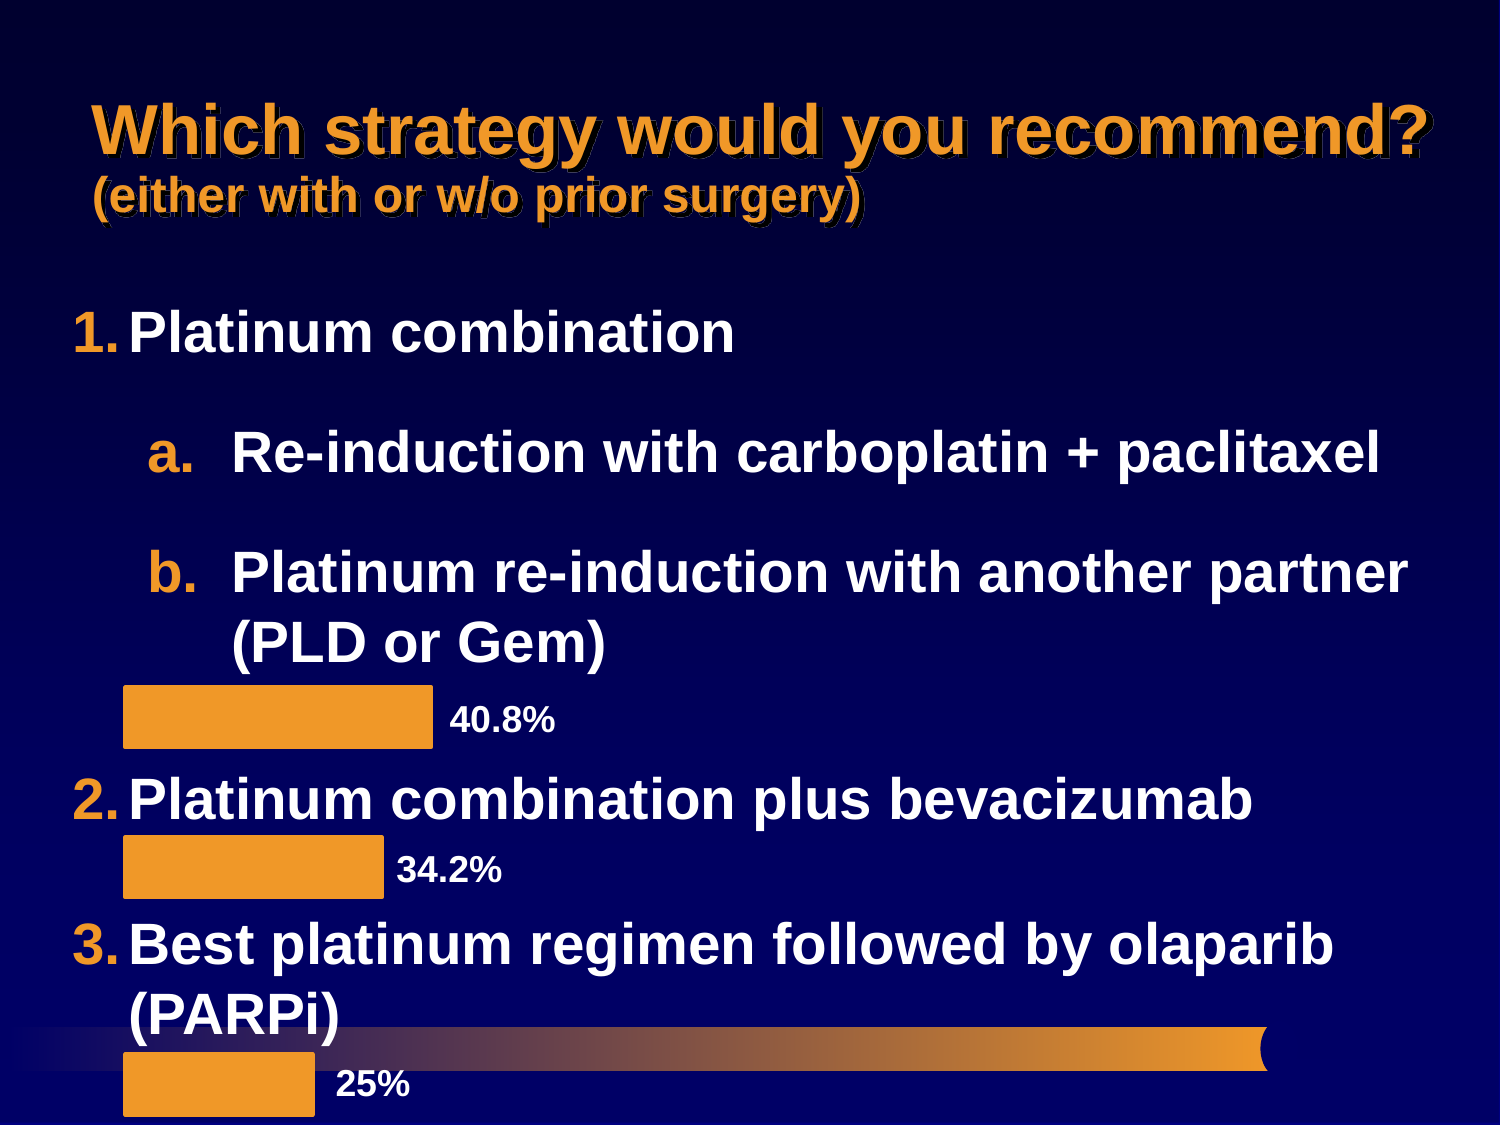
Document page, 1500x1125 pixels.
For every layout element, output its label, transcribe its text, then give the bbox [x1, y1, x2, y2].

picture [0, 0, 1500, 1125]
text_box [123, 835, 384, 899]
text_box 25% [320, 1051, 549, 1111]
text_box 40.8% [434, 687, 663, 747]
text_box [123, 1052, 315, 1117]
text_box [123, 685, 433, 749]
title Which strategy would you recommend? (either with or w/o prior surgery) [76, 65, 1469, 252]
text_box 34.2% [381, 837, 610, 898]
text_box Platinum combination Re-induction with carboplatin + paclitaxel Platinum re-induction with another partner (PLD or Gem) Platinum combination plus bevacizumab Best platinum regimen followed by olaparib (PARPi) [57, 286, 1439, 1054]
